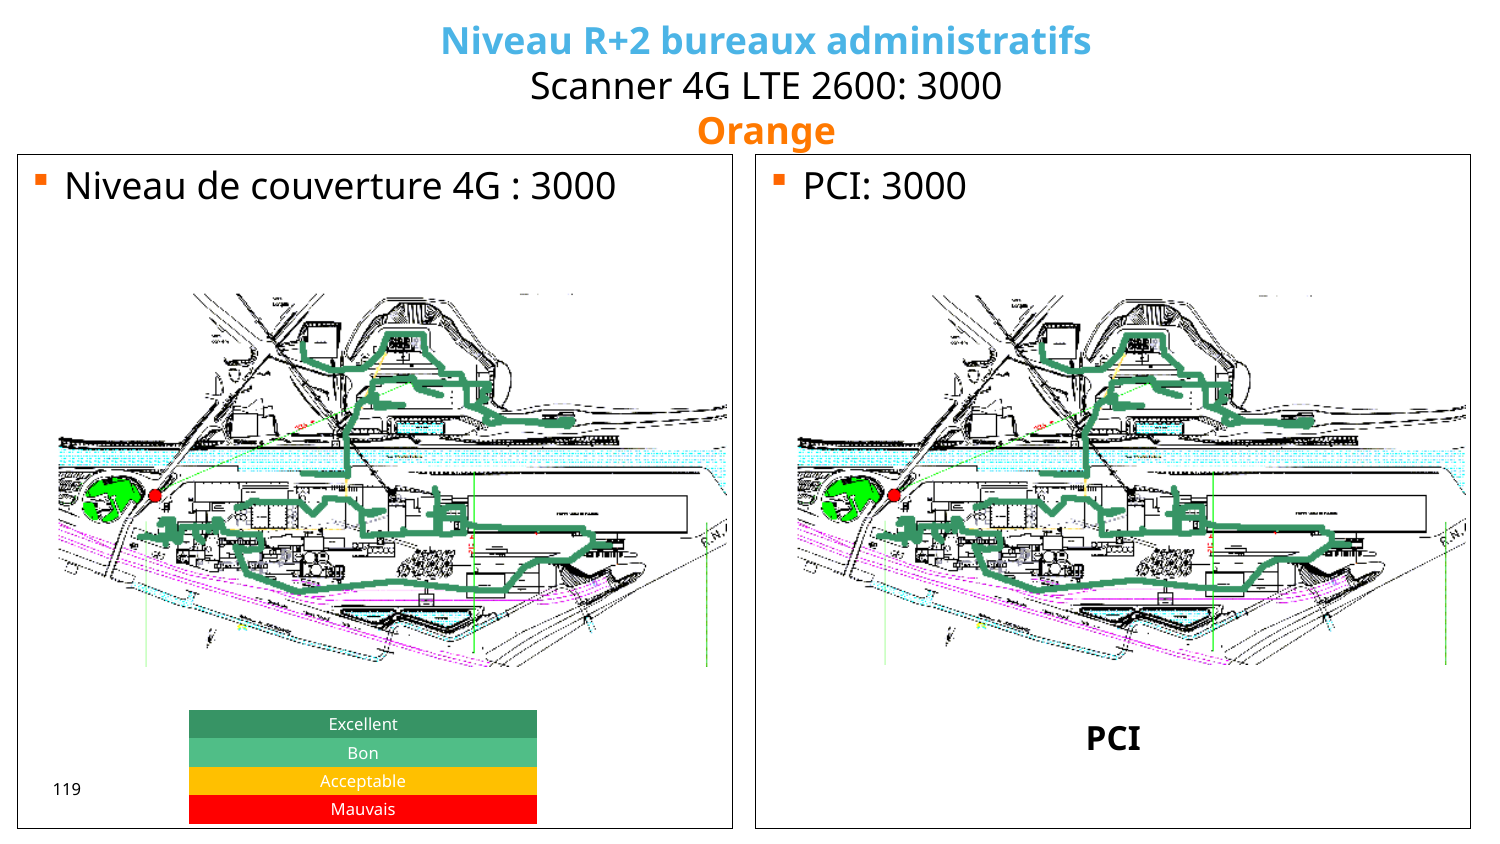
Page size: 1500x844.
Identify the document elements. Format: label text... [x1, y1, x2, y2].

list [761, 261, 1466, 666]
text_box PCI: 3000 PCI [755, 154, 1471, 829]
table_cell Mauvais [189, 795, 537, 824]
text_box Niveau R+2 bureaux administratifs Scanner 4G LTE 2600: 3000 Orange [187, 9, 1346, 125]
text_box Niveau de couverture 4G : 3000 [17, 154, 733, 293]
table_cell Bon [189, 738, 537, 767]
text_box [732, 293, 756, 551]
text_box Niveau de couverture 4G : 3000 [17, 551, 733, 829]
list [22, 259, 727, 668]
table_header Excellent [189, 710, 537, 738]
table_cell Acceptable [189, 767, 537, 795]
